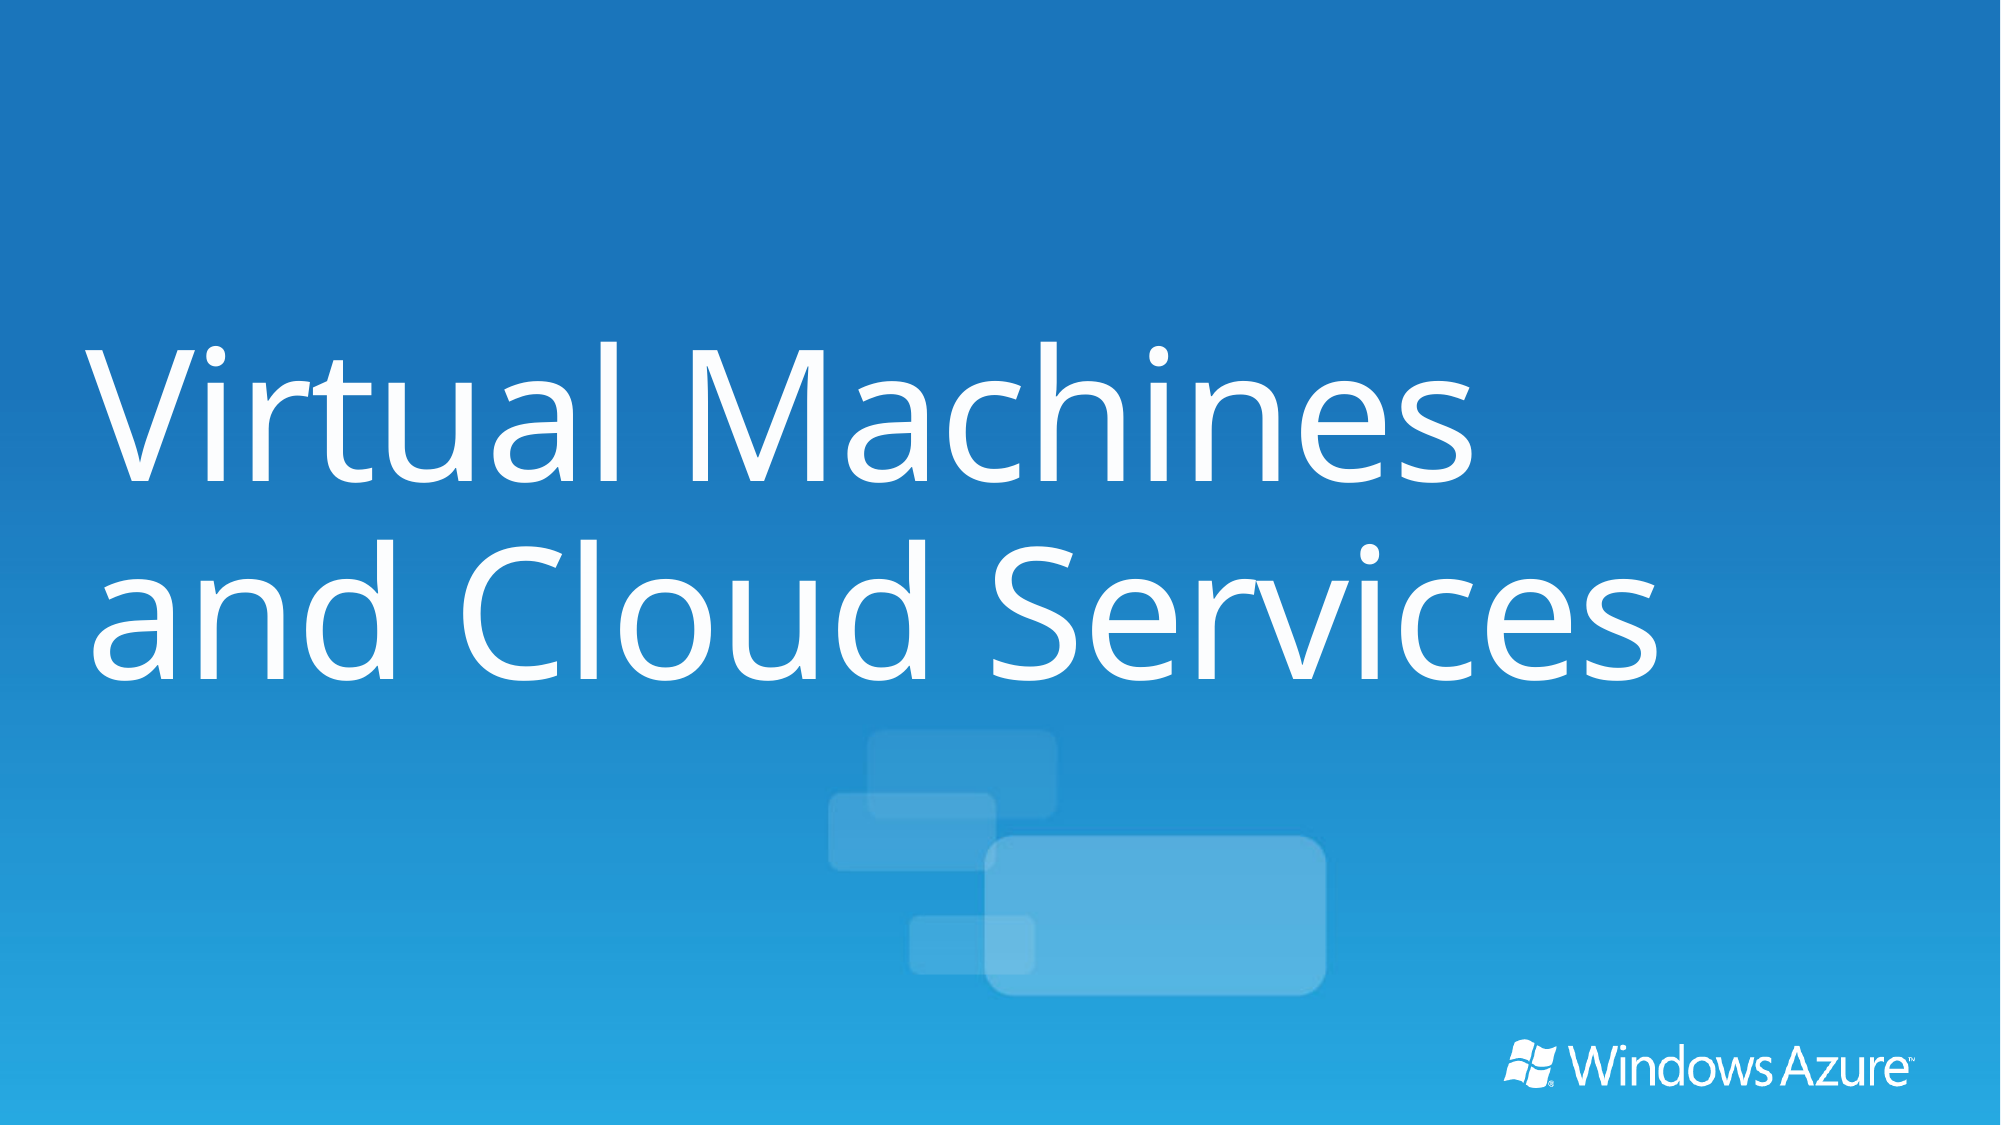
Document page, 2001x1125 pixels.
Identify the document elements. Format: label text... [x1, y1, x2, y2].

list Virtual Machines and Cloud Services [85, 407, 1841, 634]
picture [0, 0, 2001, 1125]
